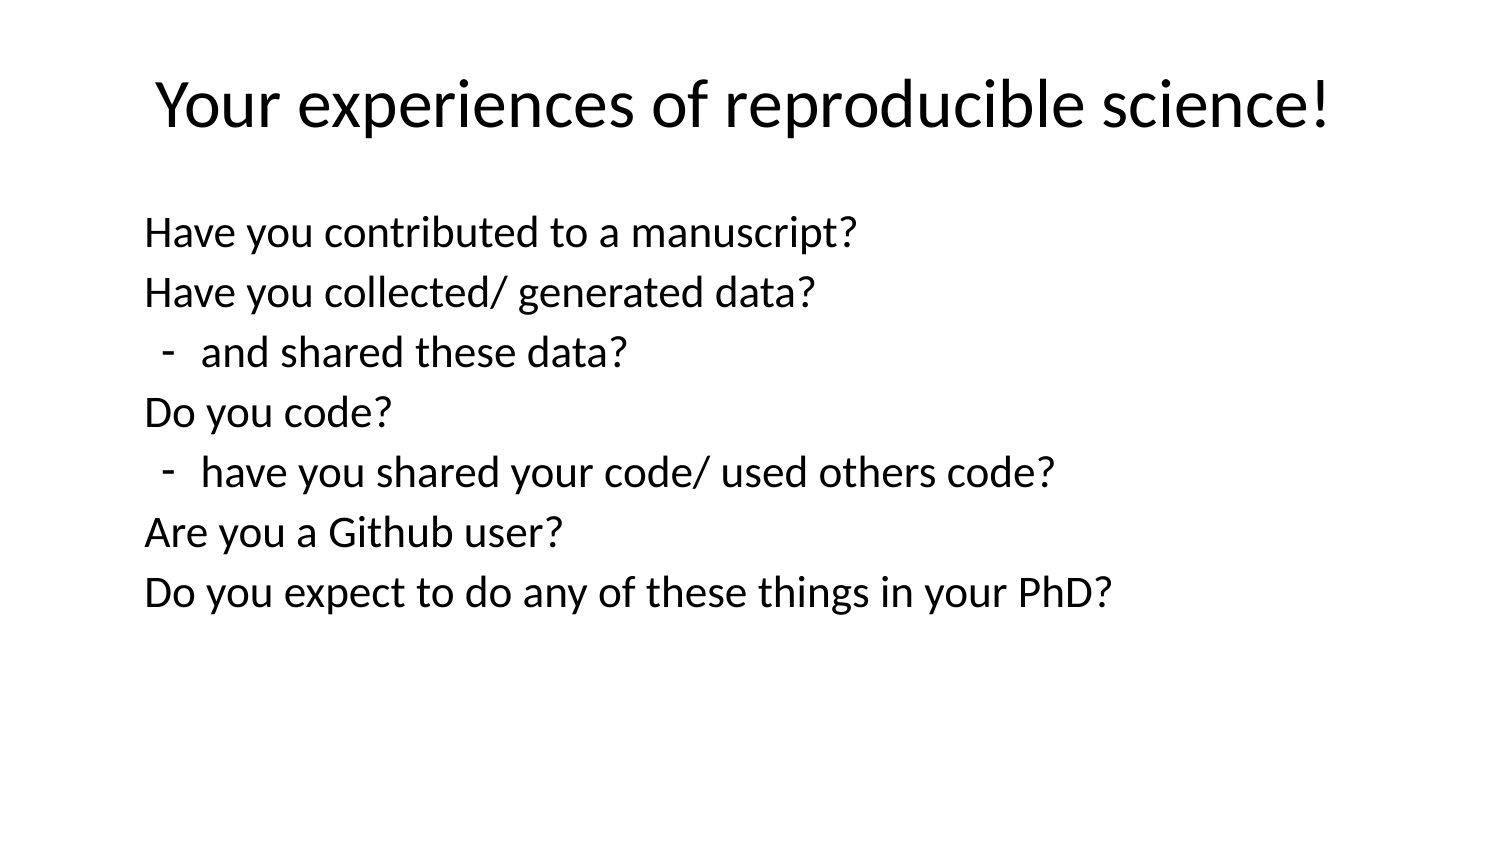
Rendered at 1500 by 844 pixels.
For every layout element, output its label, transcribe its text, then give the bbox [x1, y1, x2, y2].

list Have you contributed to a manuscript? Have you collected/ generated data? and shared these data? Do you code? have you shared your code/ used others code? Are you a Github user? Do you expect to do any of these things in your PhD? [133, 196, 1473, 754]
title Your experiences of reproducible science! [45, 29, 1445, 170]
